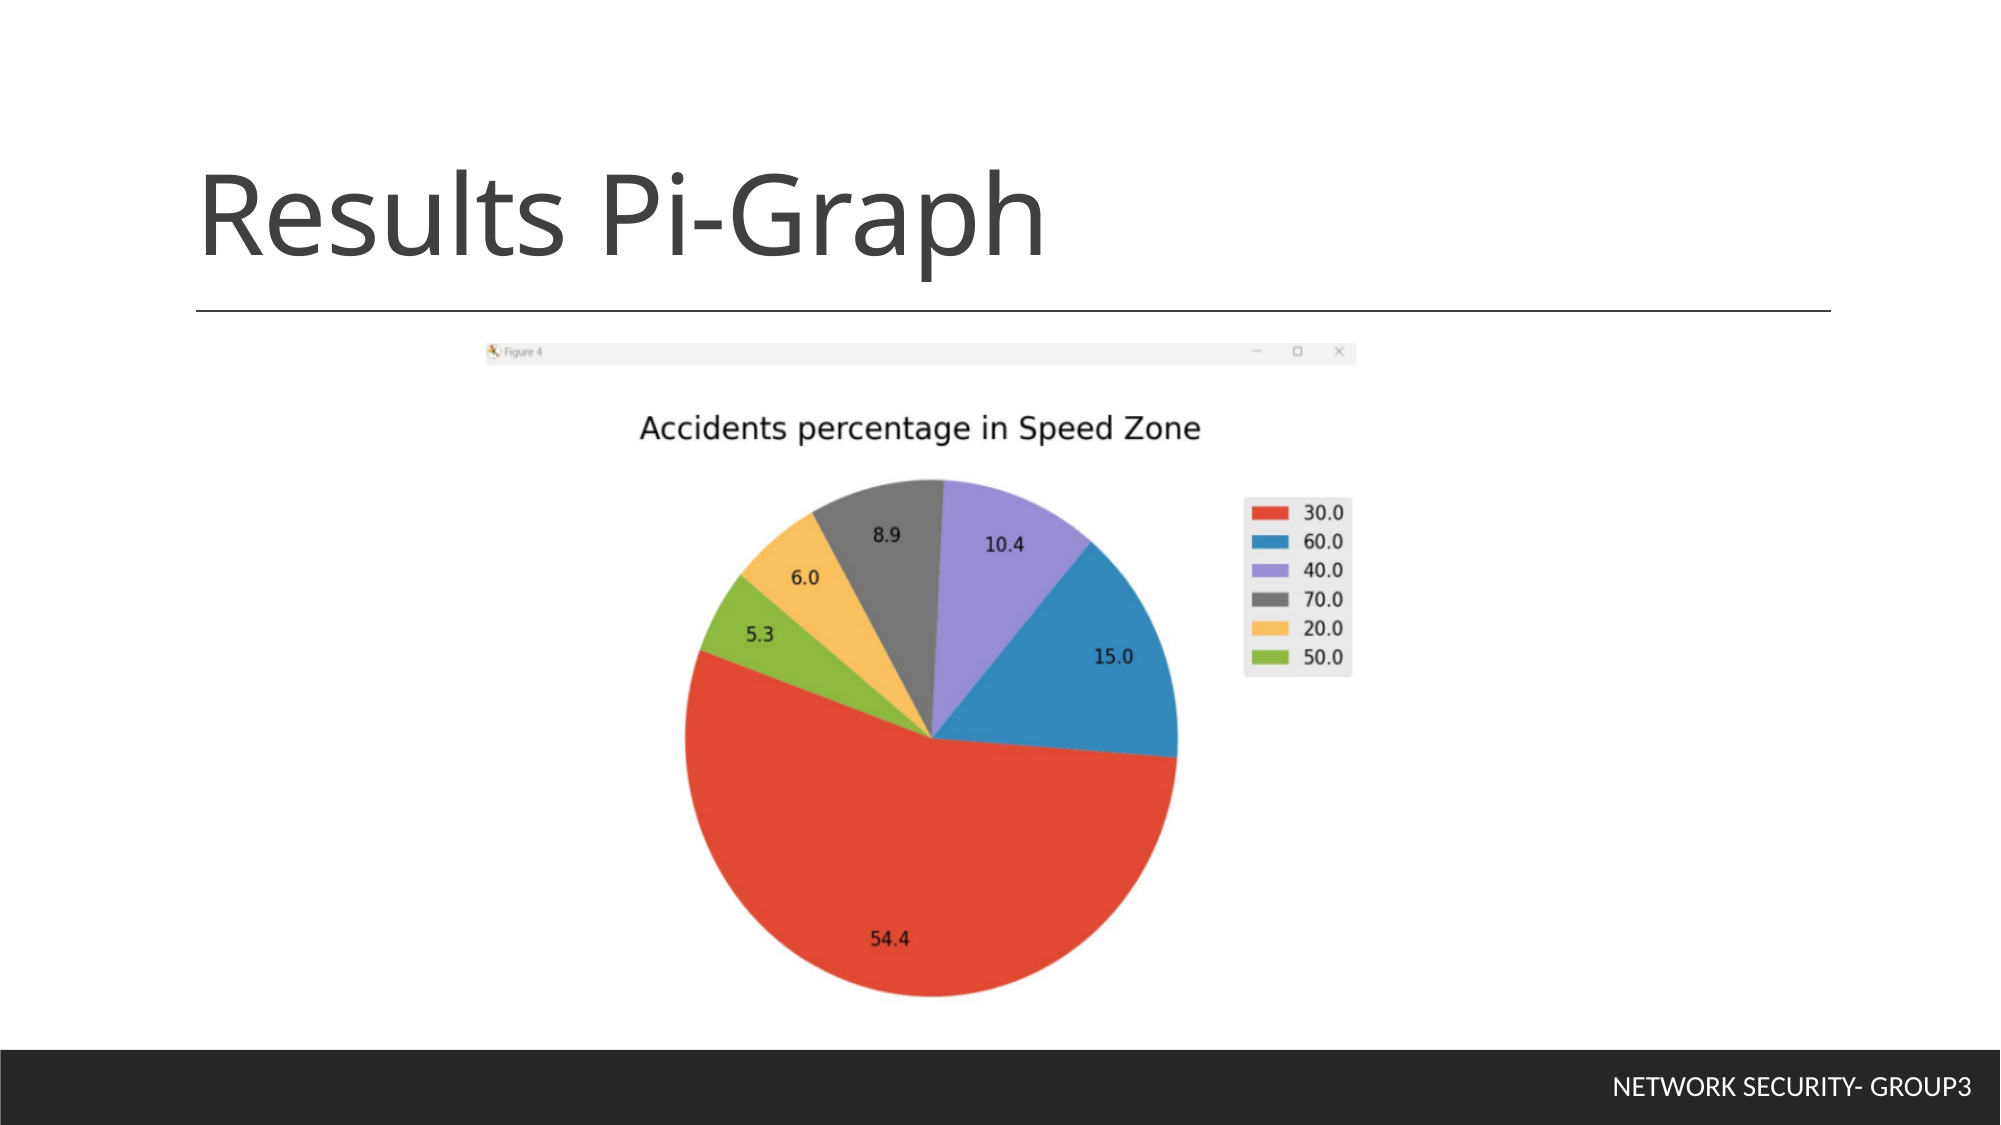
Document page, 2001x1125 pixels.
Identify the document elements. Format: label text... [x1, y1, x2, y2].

picture [486, 342, 1371, 1030]
footer NETWORK SECURITY- GROUP3 [868, 1065, 1987, 1125]
title Results Pi-Graph [180, 47, 1830, 285]
